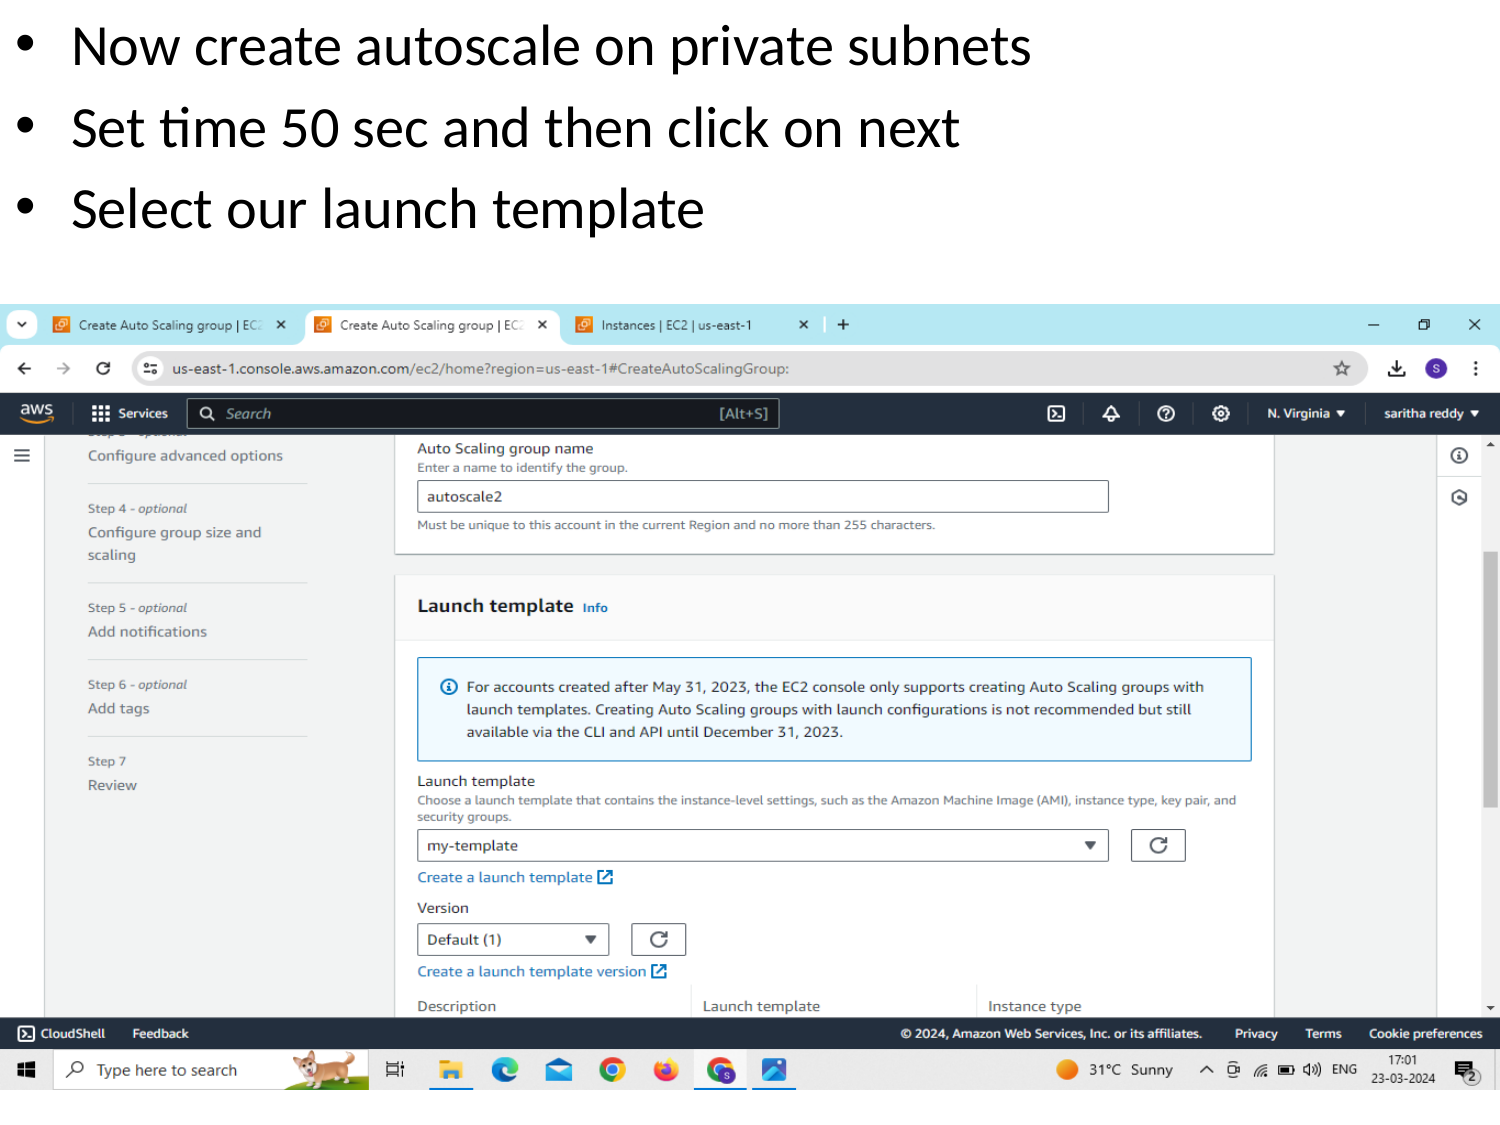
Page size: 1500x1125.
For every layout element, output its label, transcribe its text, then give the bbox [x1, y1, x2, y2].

list Now create autoscale on private subnets Set time 50 sec and then click on next Select our launch template [0, 0, 1500, 270]
picture [0, 304, 1500, 1091]
